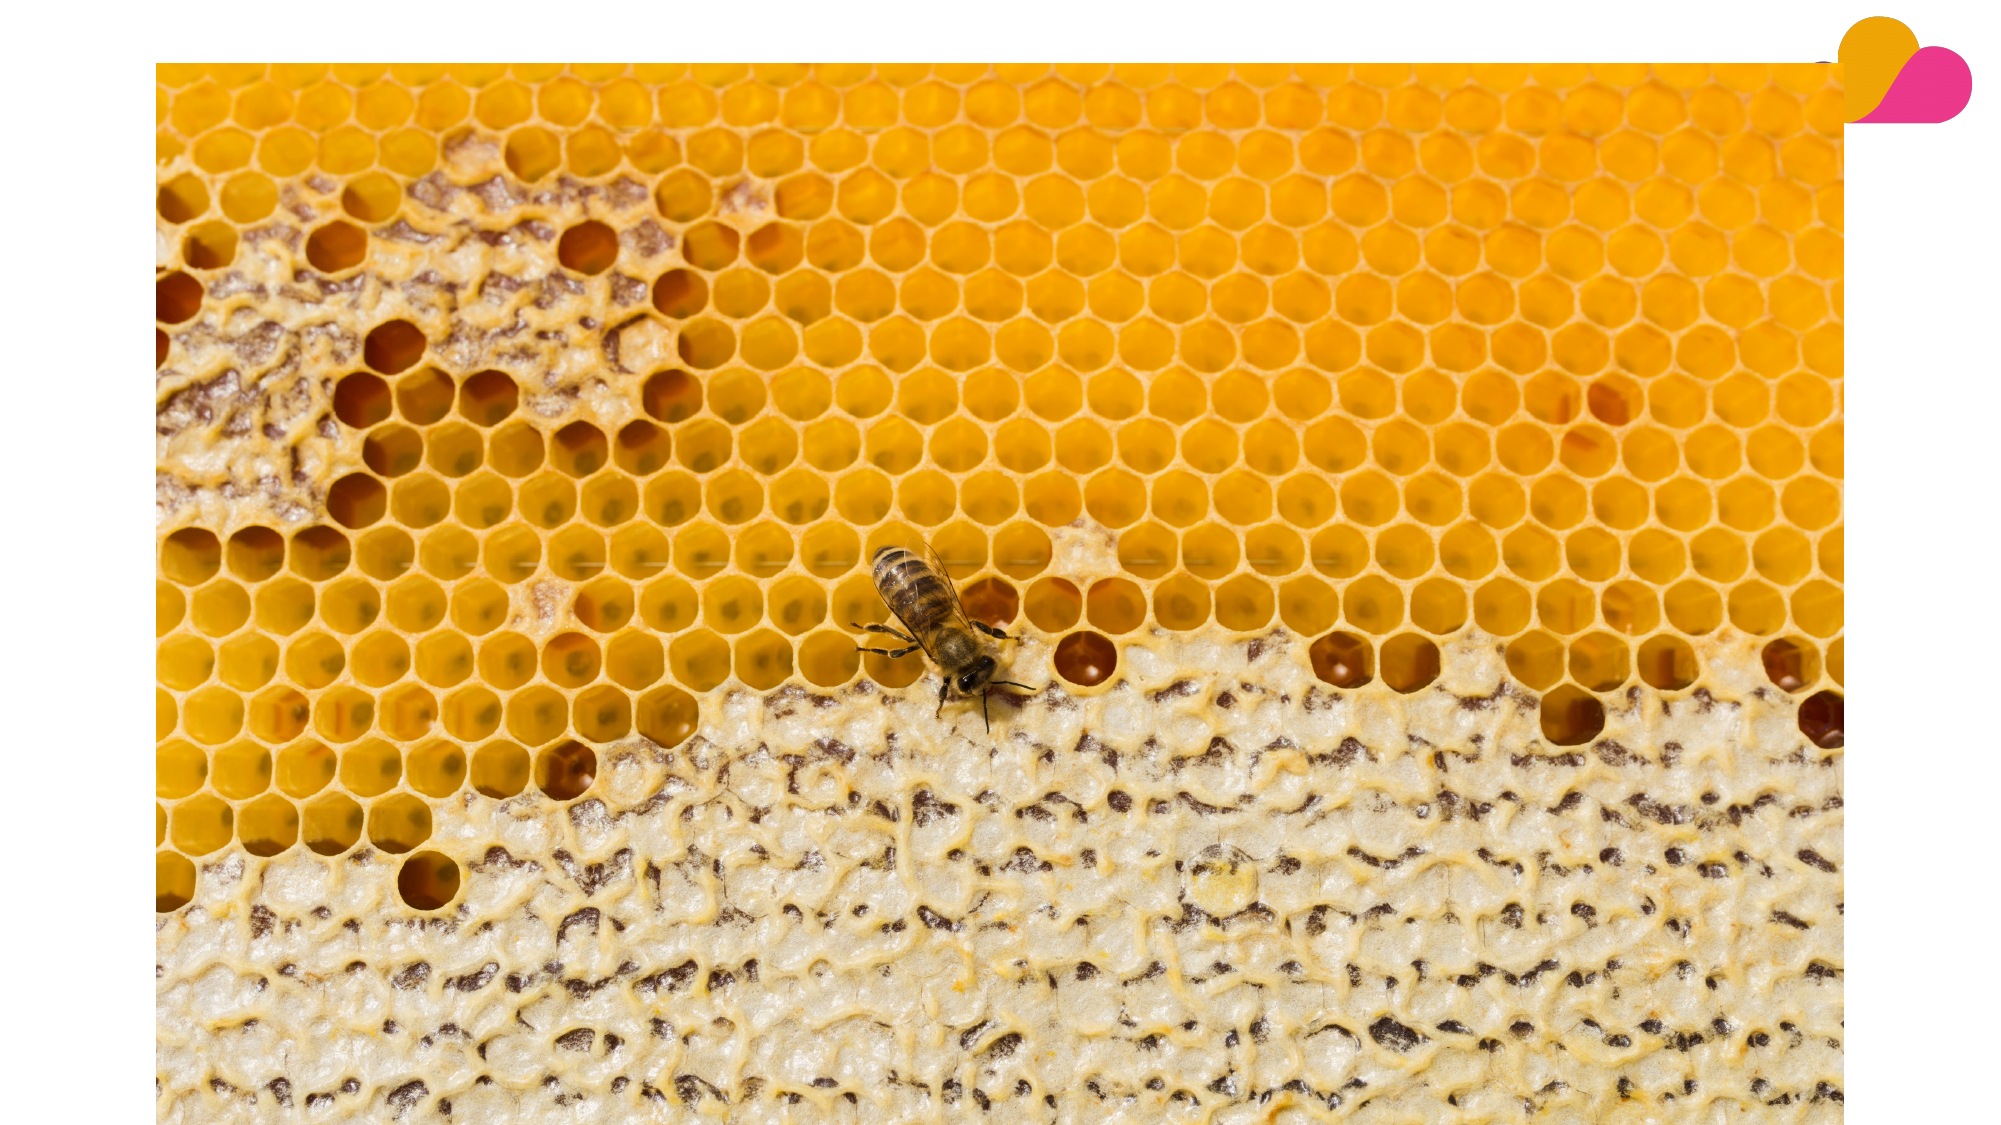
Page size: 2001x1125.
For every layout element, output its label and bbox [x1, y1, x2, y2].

picture [156, 12, 1975, 1125]
